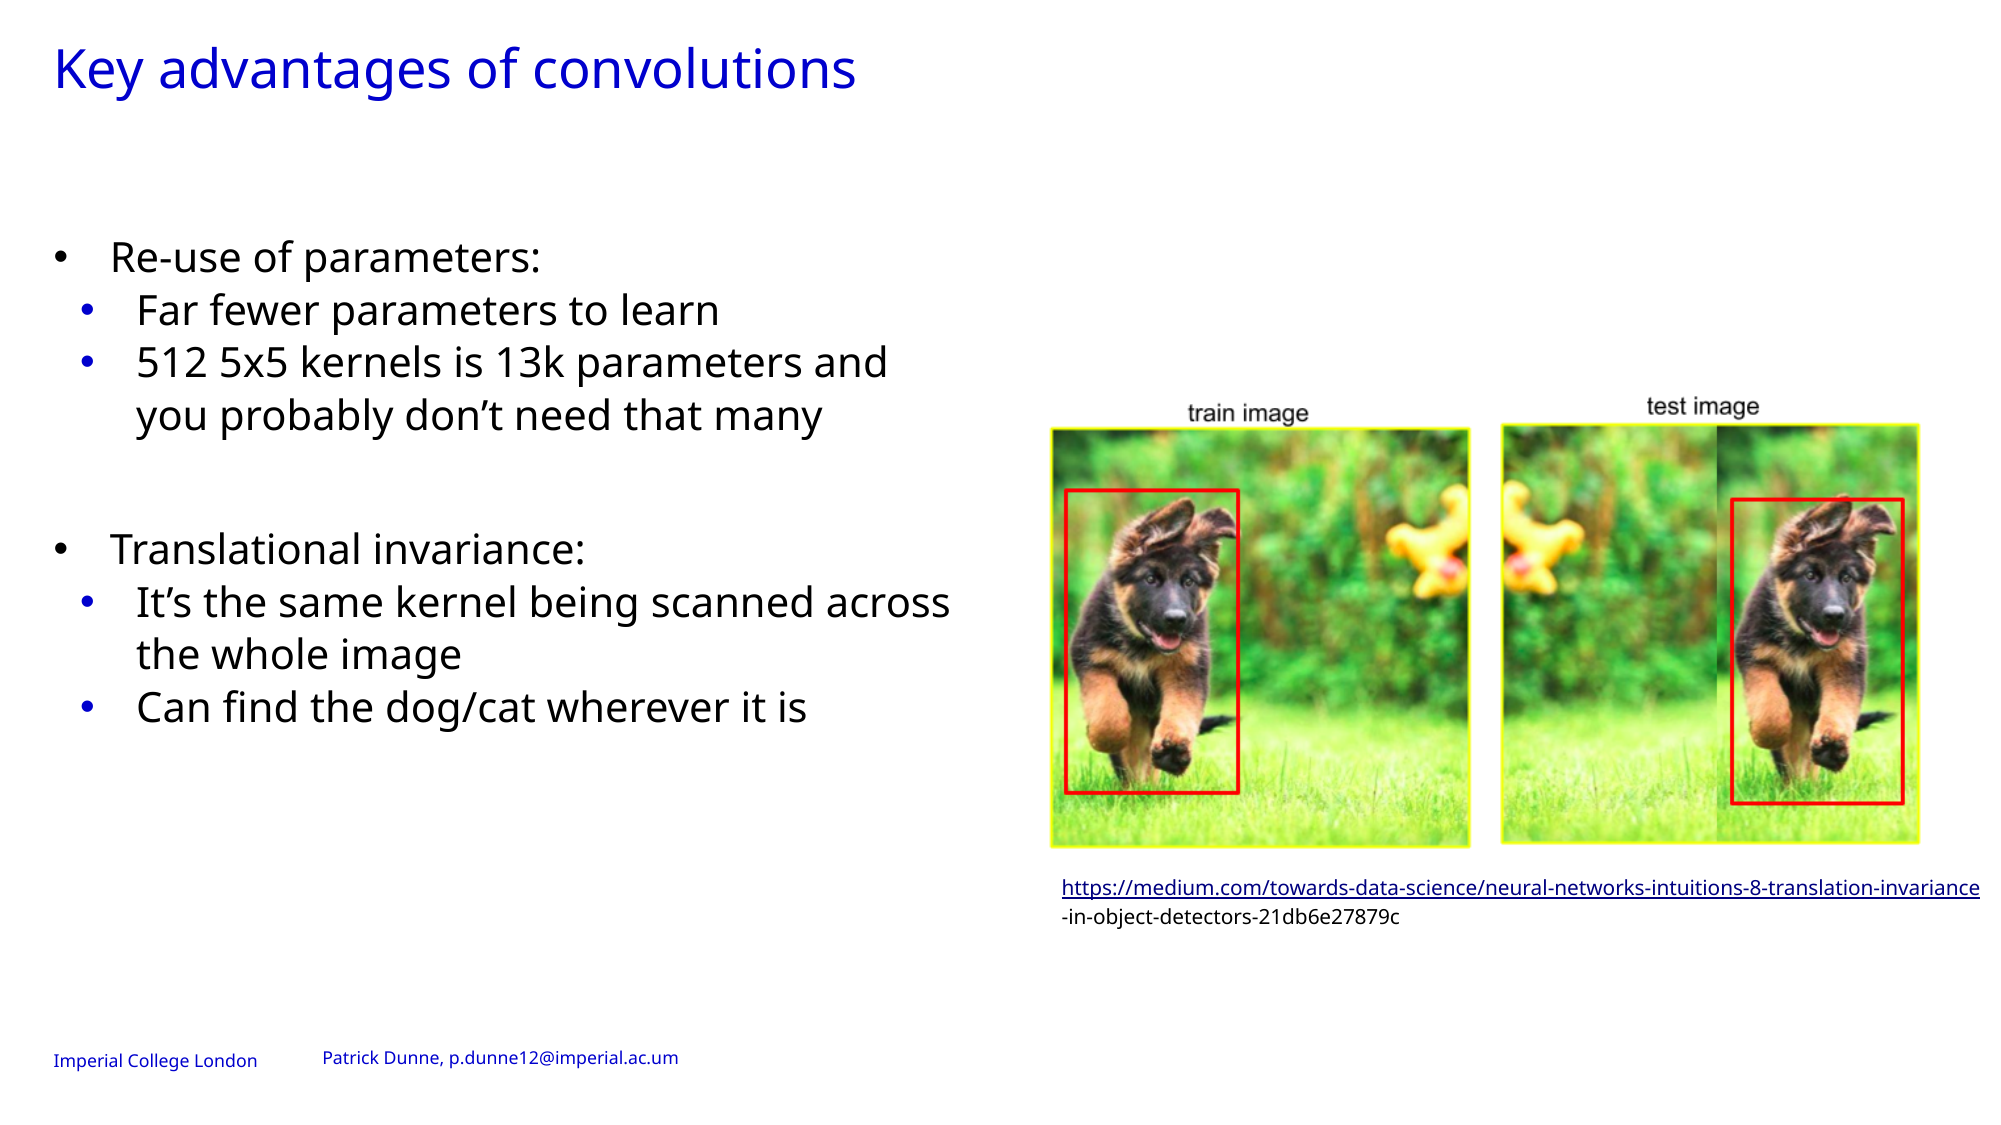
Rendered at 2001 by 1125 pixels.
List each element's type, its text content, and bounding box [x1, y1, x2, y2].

text_box https://medium.com/towards-data-science/neural-networks-intuitions-8-translation-invariance -in-object-detectors-21db6e27879c [1061, 874, 1918, 1024]
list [1030, 382, 1947, 874]
footer Patrick Dunne, p.dunne12@imperial.ac.um [322, 1048, 884, 1072]
title Key advantages of convolutions [53, 41, 1947, 104]
list Re-use of parameters: Far fewer parameters to learn 512 5x5 kernels is 13k parameters and you probably don’t need that many Translational invariance: It’s the same kernel being scanned across the whole image Can find the dog/cat wherever it is [53, 228, 970, 1028]
